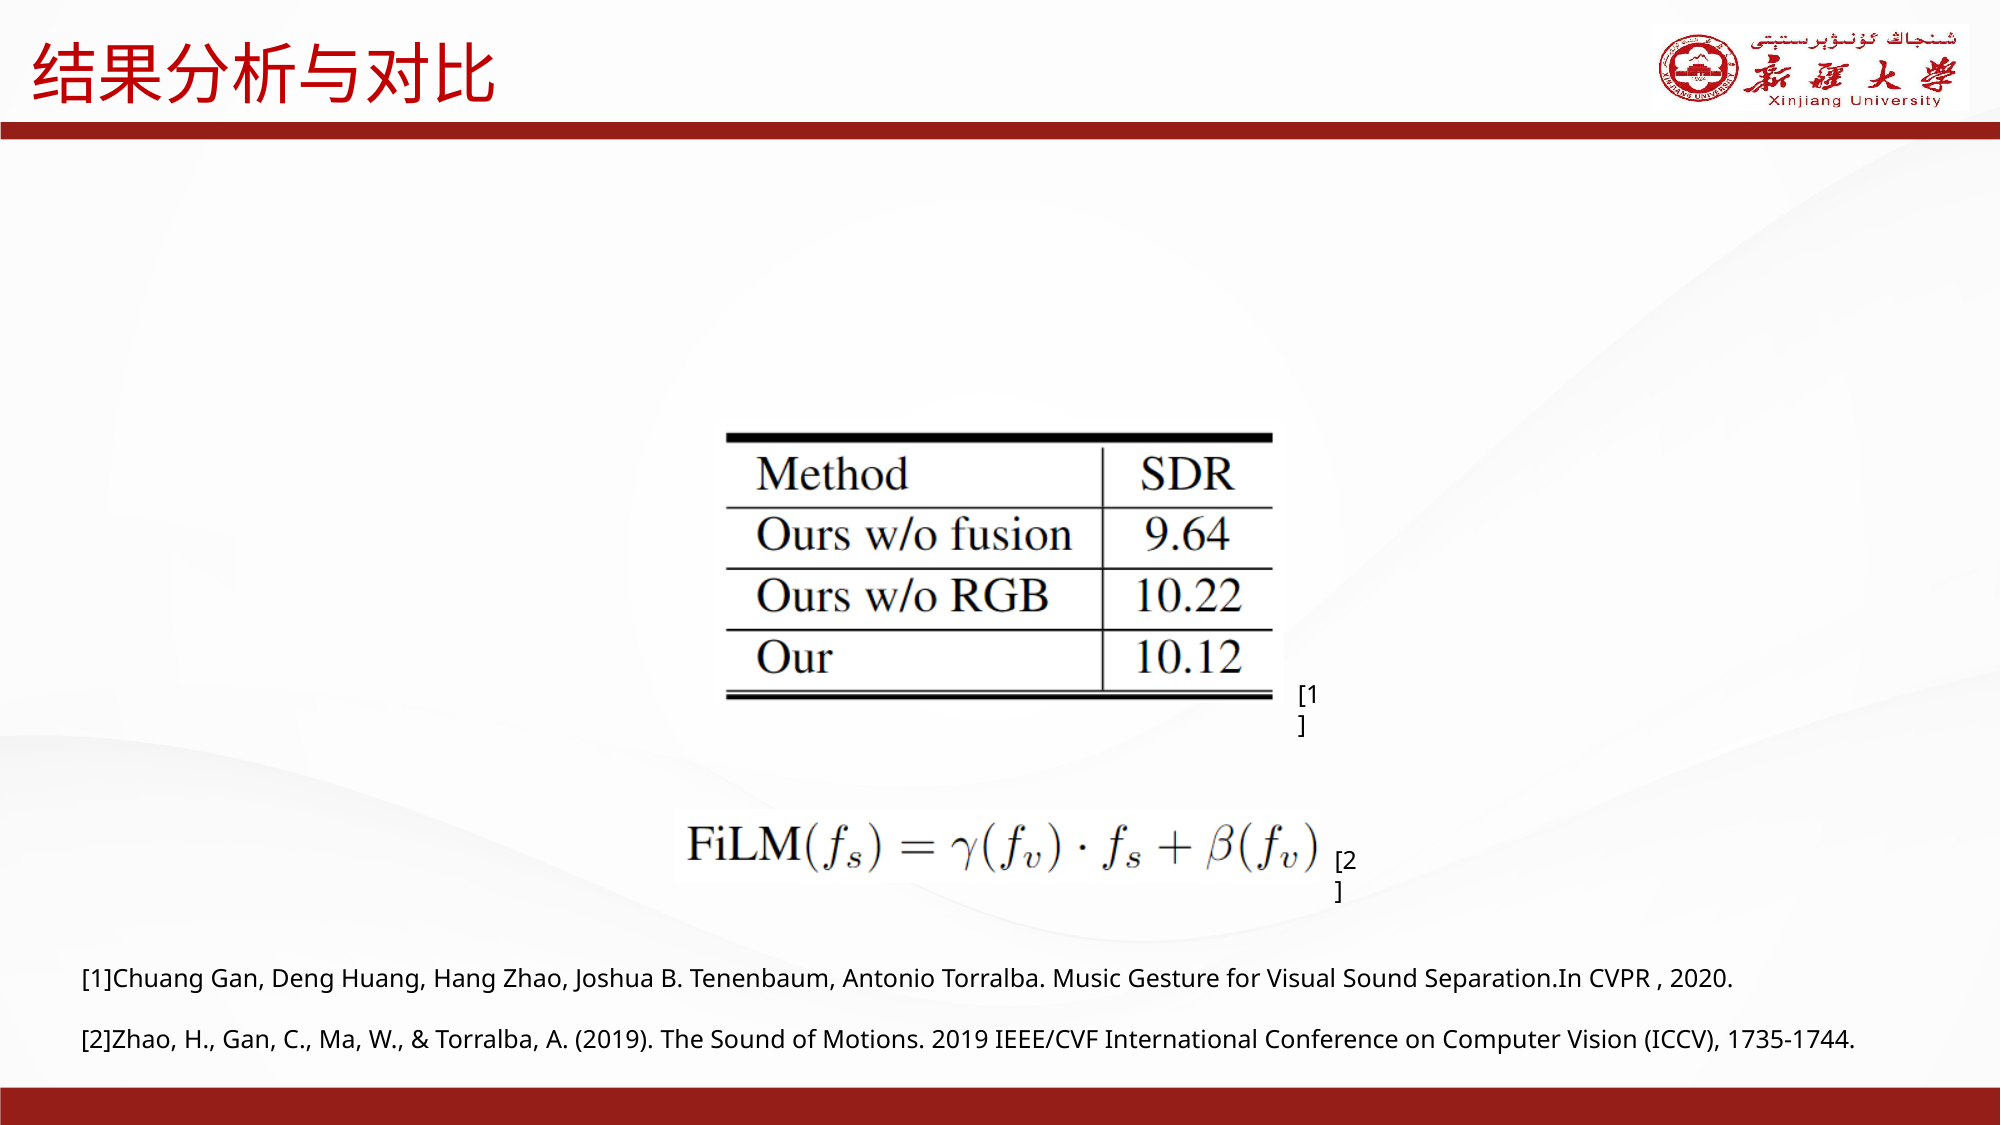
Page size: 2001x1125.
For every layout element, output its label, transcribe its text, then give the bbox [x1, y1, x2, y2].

text_box [0, 121, 2000, 140]
picture [0, 140, 2000, 1086]
picture [0, 0, 2000, 121]
text_box [2]Zhao, H., Gan, C., Ma, W., & Torralba, A. (2019). The Sound of Motions. 2019 IEEE/CVF International Conference on Computer Vision (ICCV), 1735-1744. [66, 1016, 1934, 1080]
text_box [2] [1319, 837, 1379, 912]
text_box [0, 1086, 2000, 1125]
text_box 结果分析与对比 [31, 24, 1611, 113]
text_box [1]Chuang Gan, Deng Huang, Hang Zhao, Joshua B. Tenenbaum, Antonio Torralba. Music Gesture for Visual Sound Separation.In CVPR , 2020. [66, 954, 1934, 1003]
text_box [1] [1283, 671, 1342, 747]
